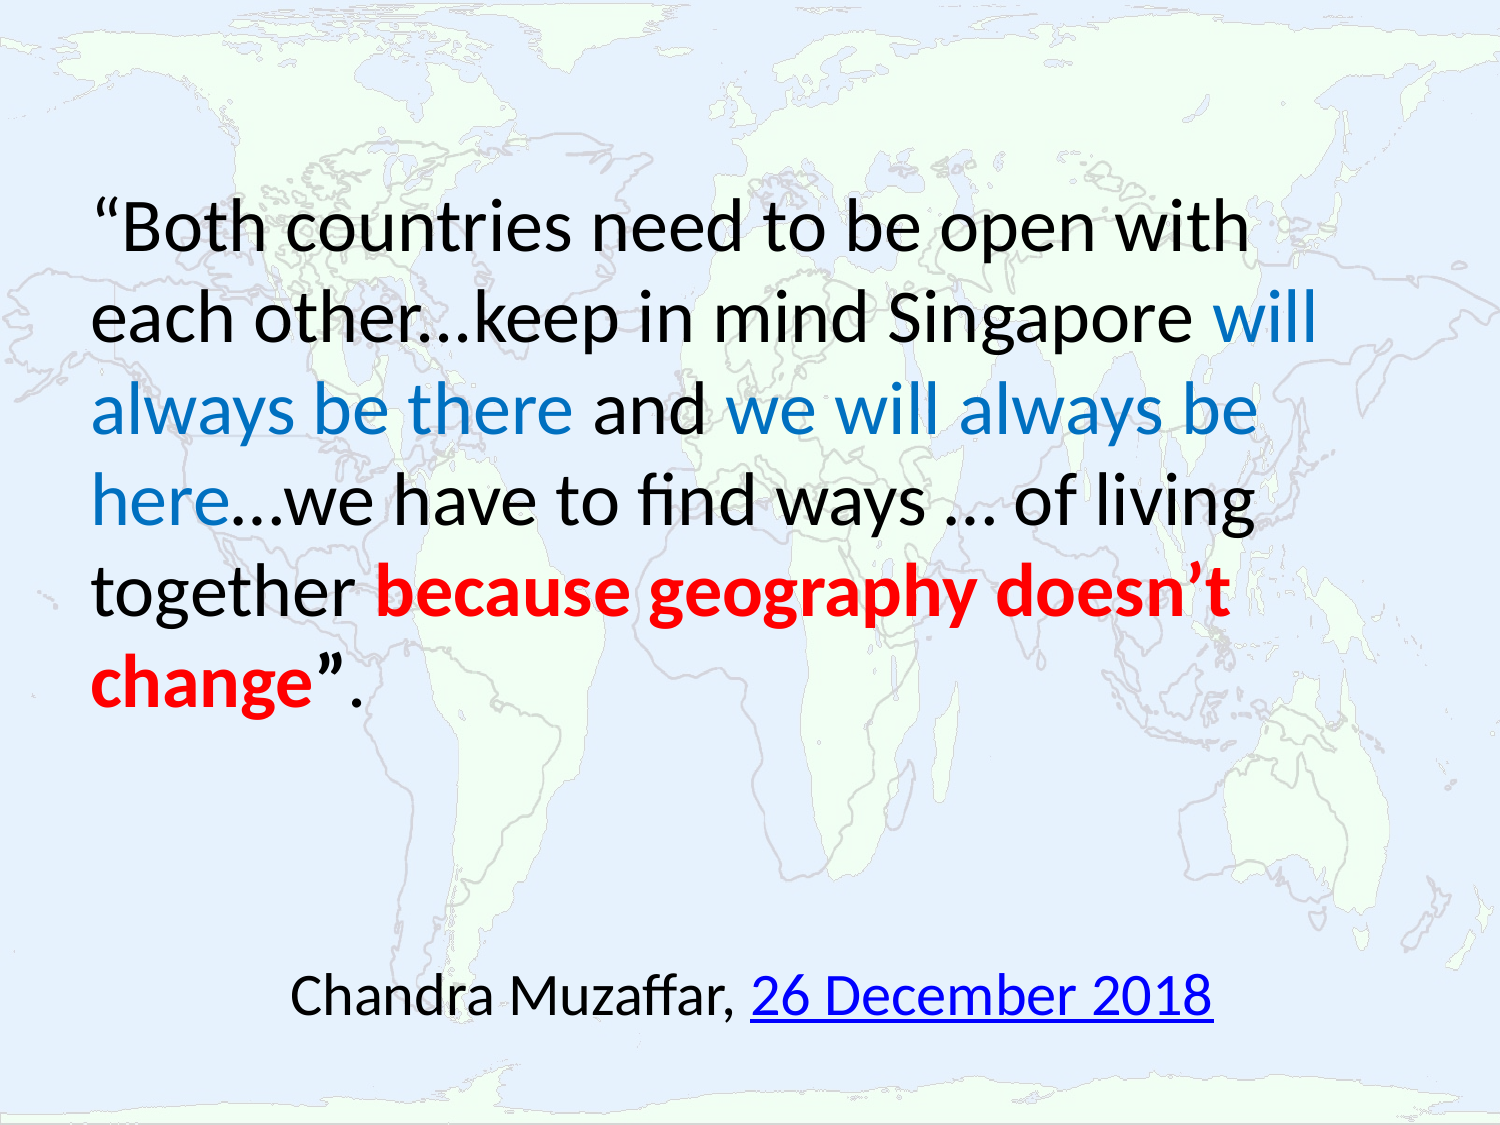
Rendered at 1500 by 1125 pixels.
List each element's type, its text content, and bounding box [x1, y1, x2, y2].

list “Both countries need to be open with each other...keep in mind Singapore will always be there and we will always be here…we have to find ways … of living together because geography doesn’t change”. Chandra Muzaffar, 26 December 2018 [75, 90, 1425, 1047]
